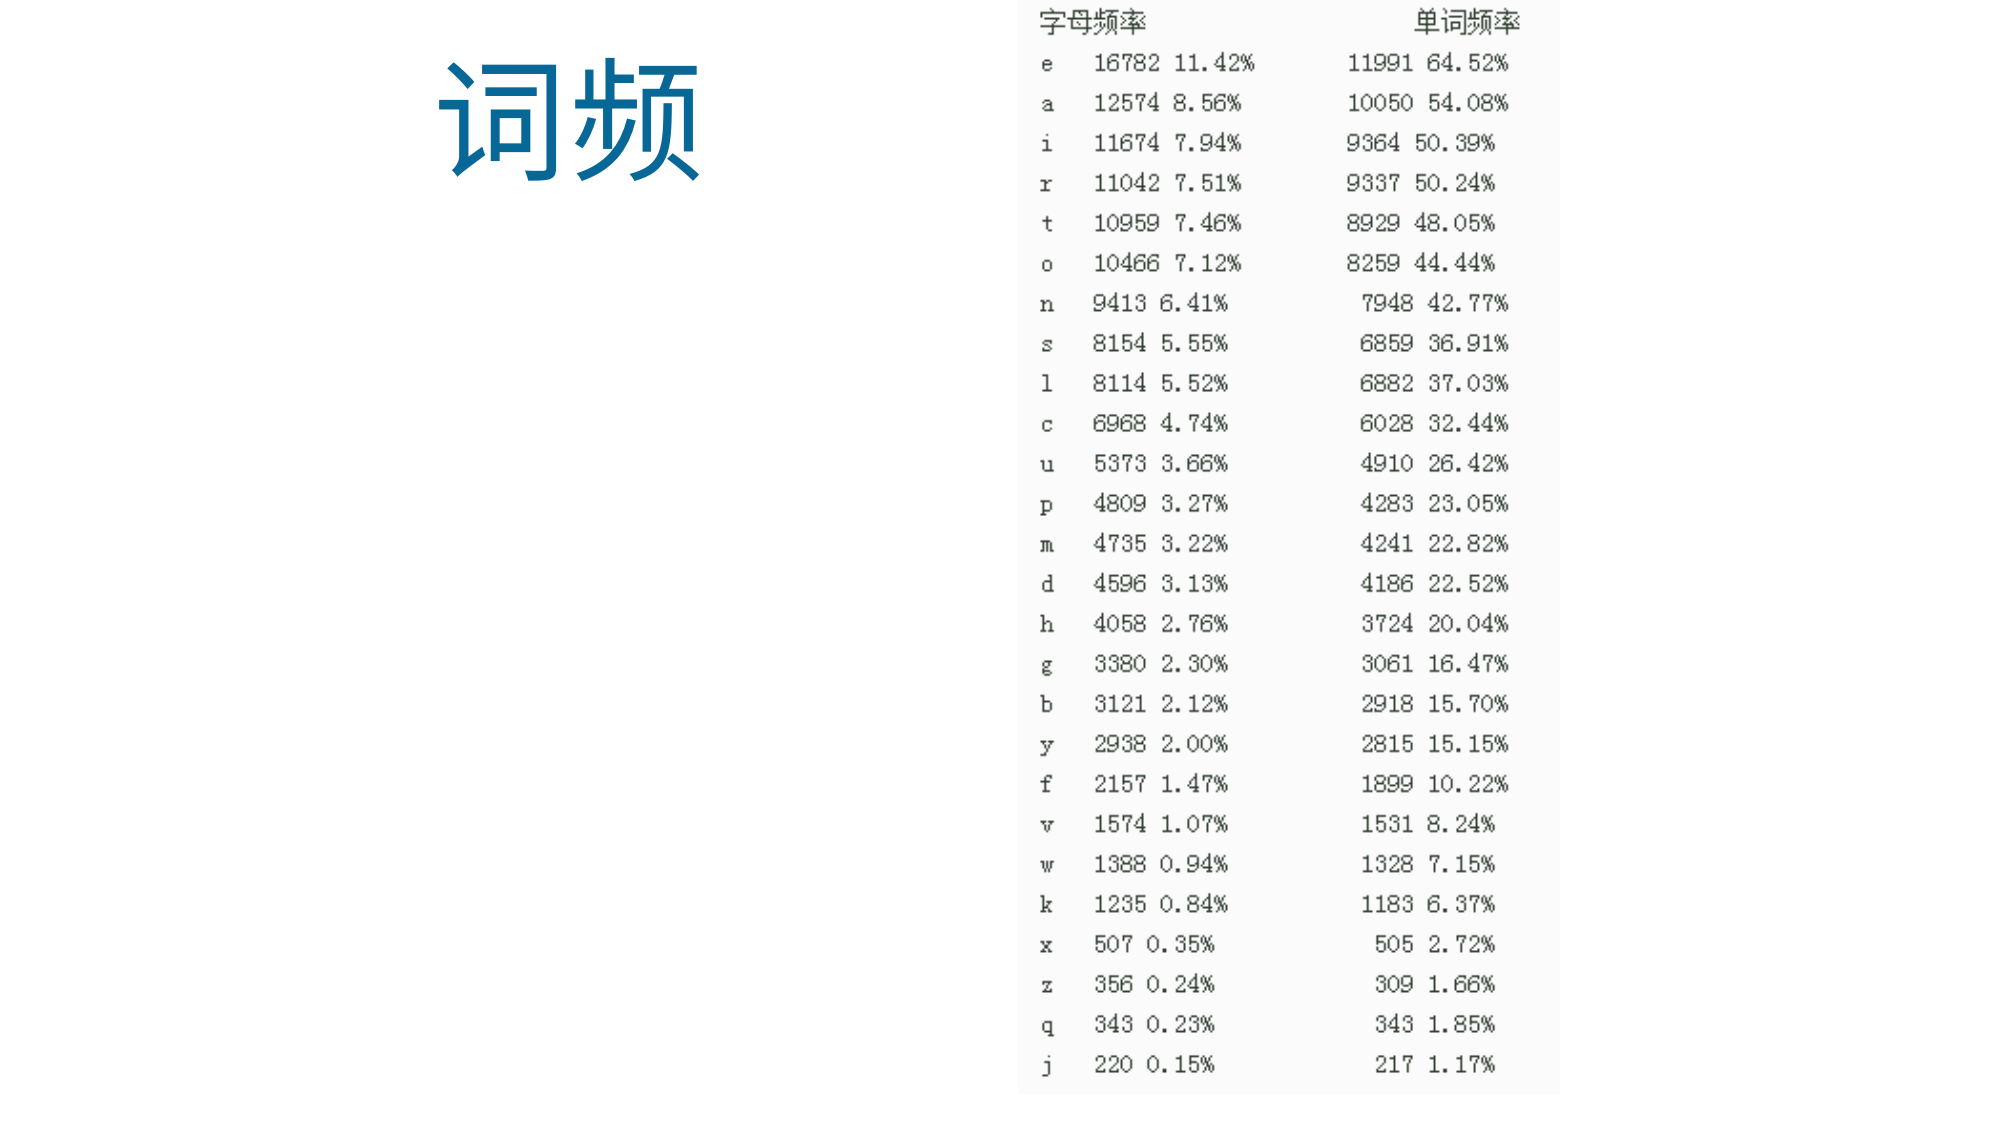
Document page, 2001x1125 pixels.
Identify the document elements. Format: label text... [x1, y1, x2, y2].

title 词频 [99, 45, 1018, 233]
picture [1018, 0, 1560, 1094]
